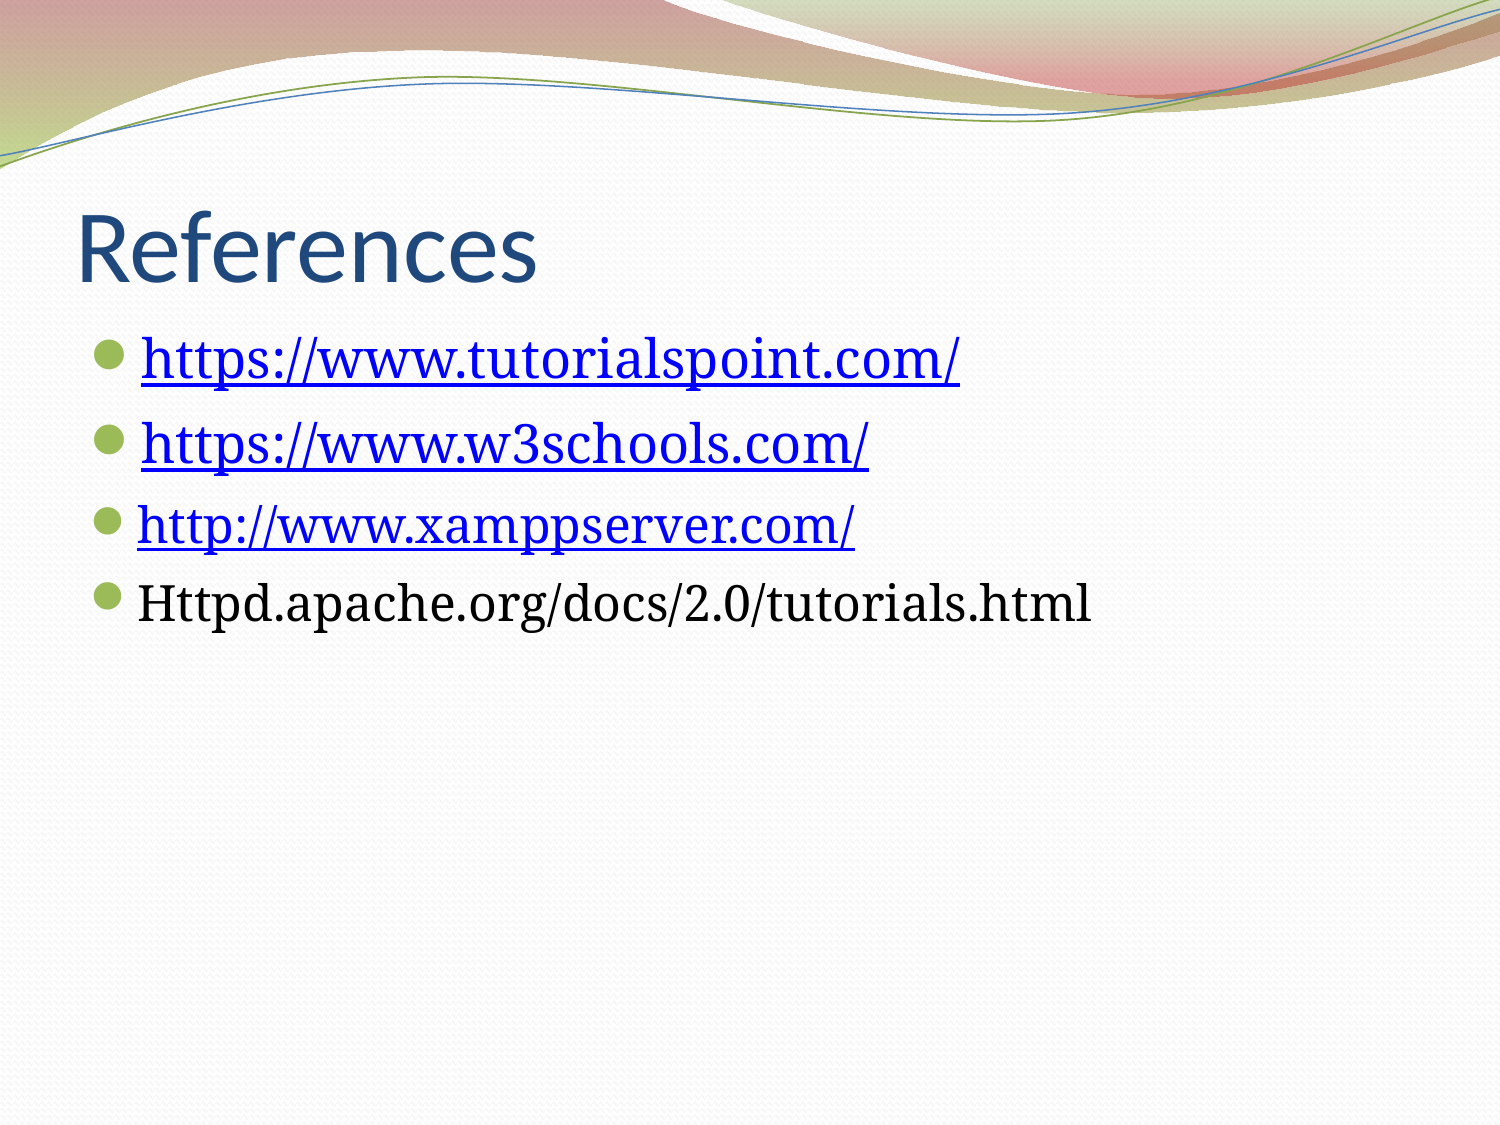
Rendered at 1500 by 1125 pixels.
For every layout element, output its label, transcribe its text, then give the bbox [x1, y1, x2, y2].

title References [75, 115, 1425, 303]
list https://www.tutorialspoint.com/ https://www.w3schools.com/ http://www.xamppserver.com/ Httpd.apache.org/docs/2.0/tutorials.html [75, 317, 1425, 1038]
